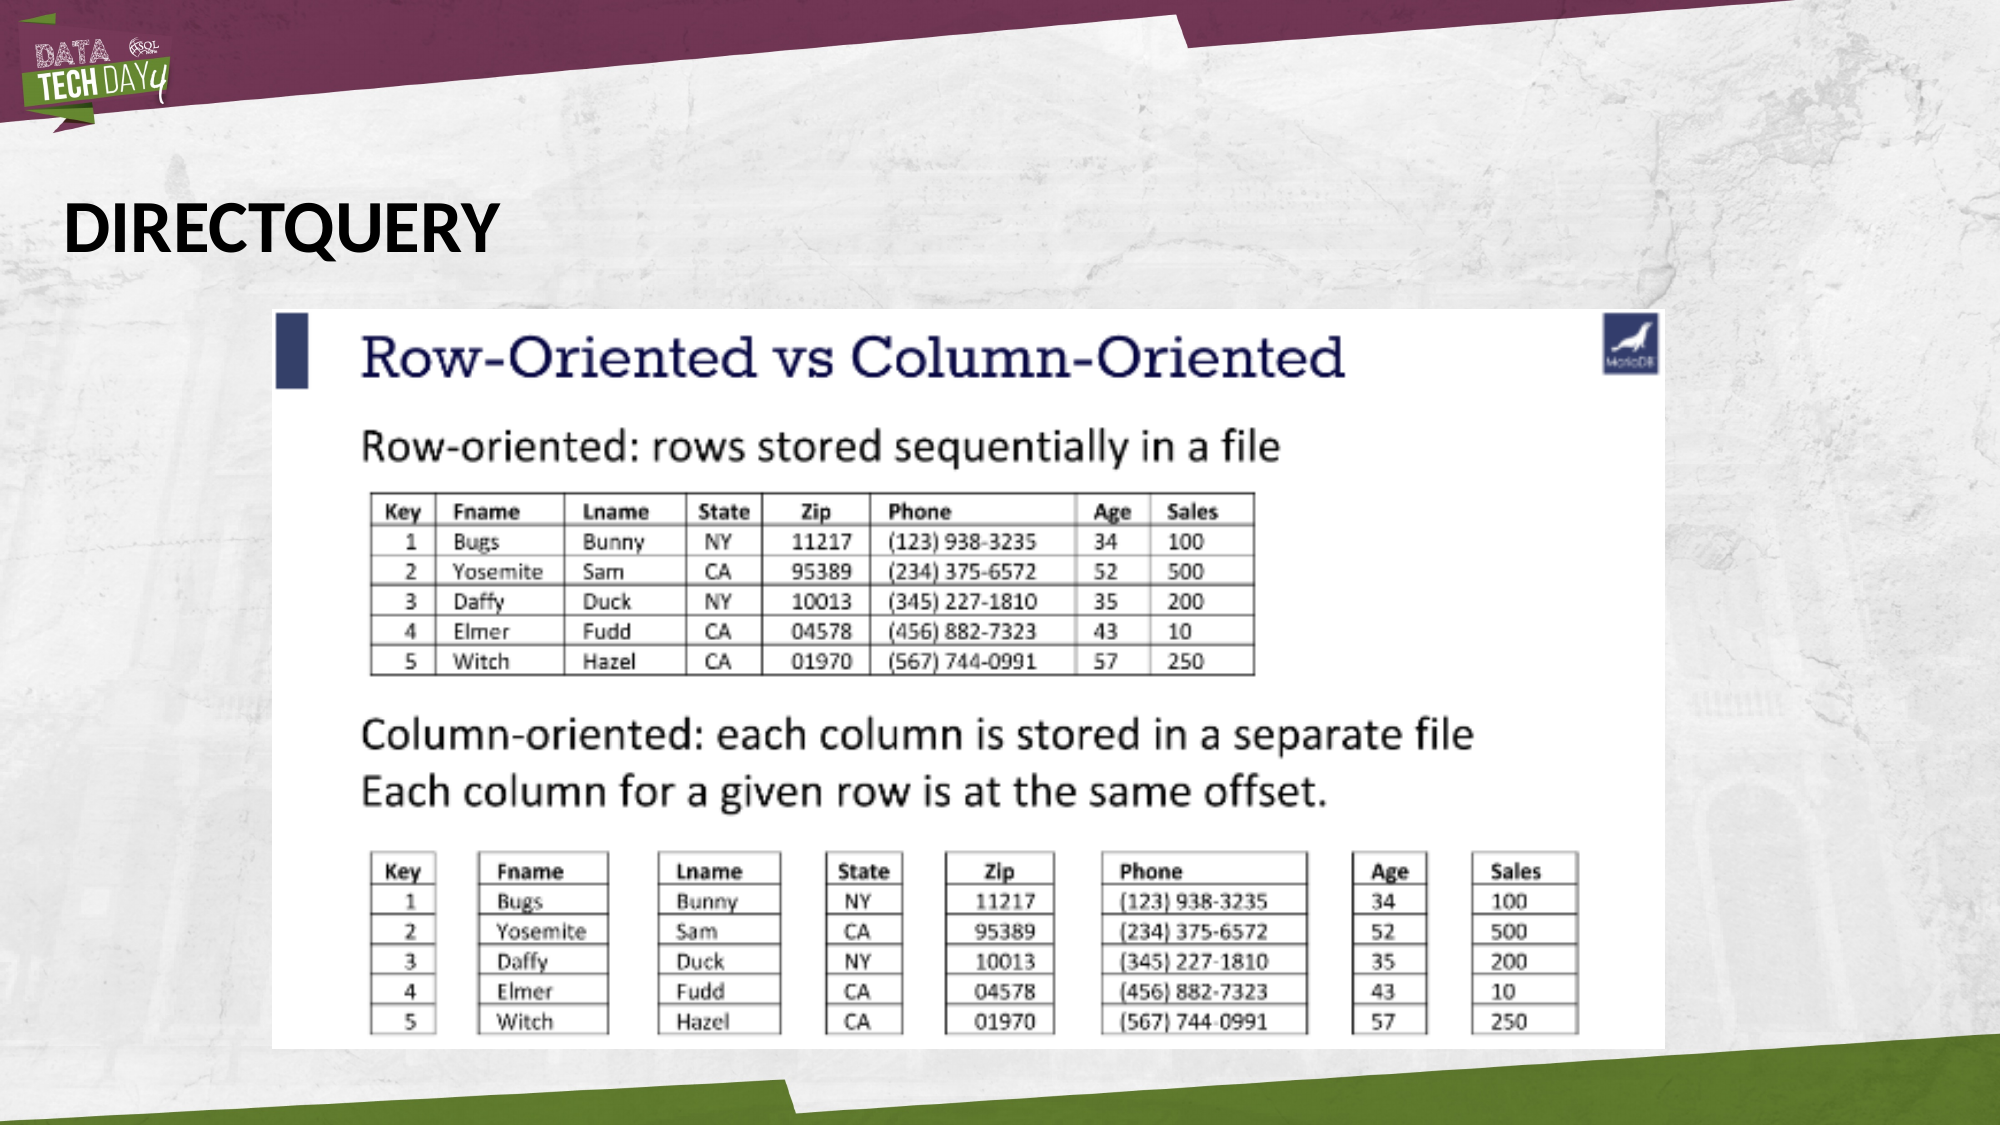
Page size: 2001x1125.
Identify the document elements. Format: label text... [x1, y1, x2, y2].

text_box DIRECTQUERY [49, 169, 1951, 275]
picture [0, 0, 2000, 1125]
